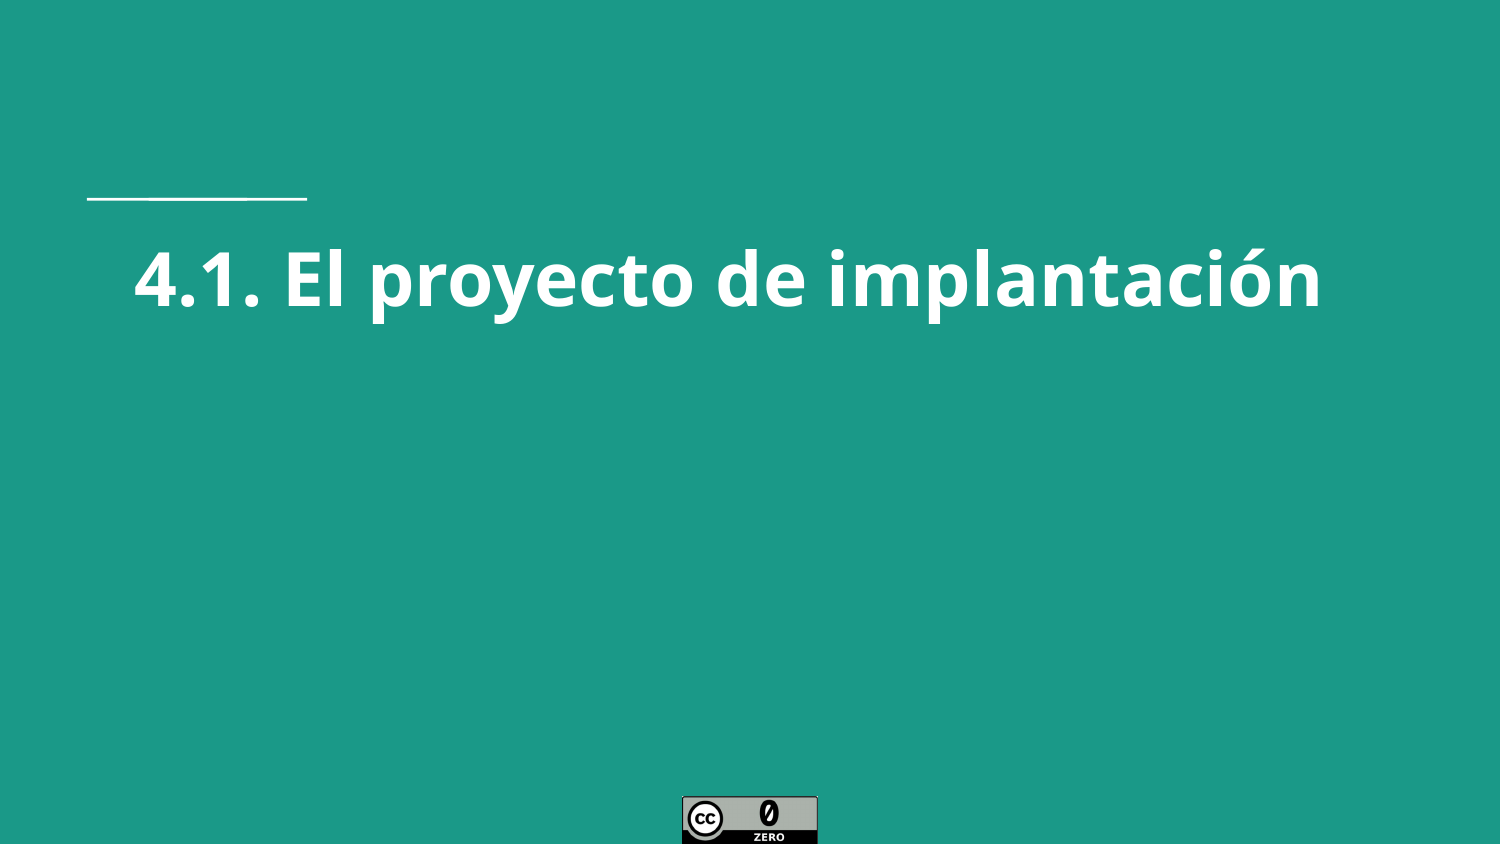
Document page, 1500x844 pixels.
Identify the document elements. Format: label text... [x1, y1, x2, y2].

title 4.1. El proyecto de implantación [119, 216, 1381, 466]
picture [682, 795, 818, 844]
